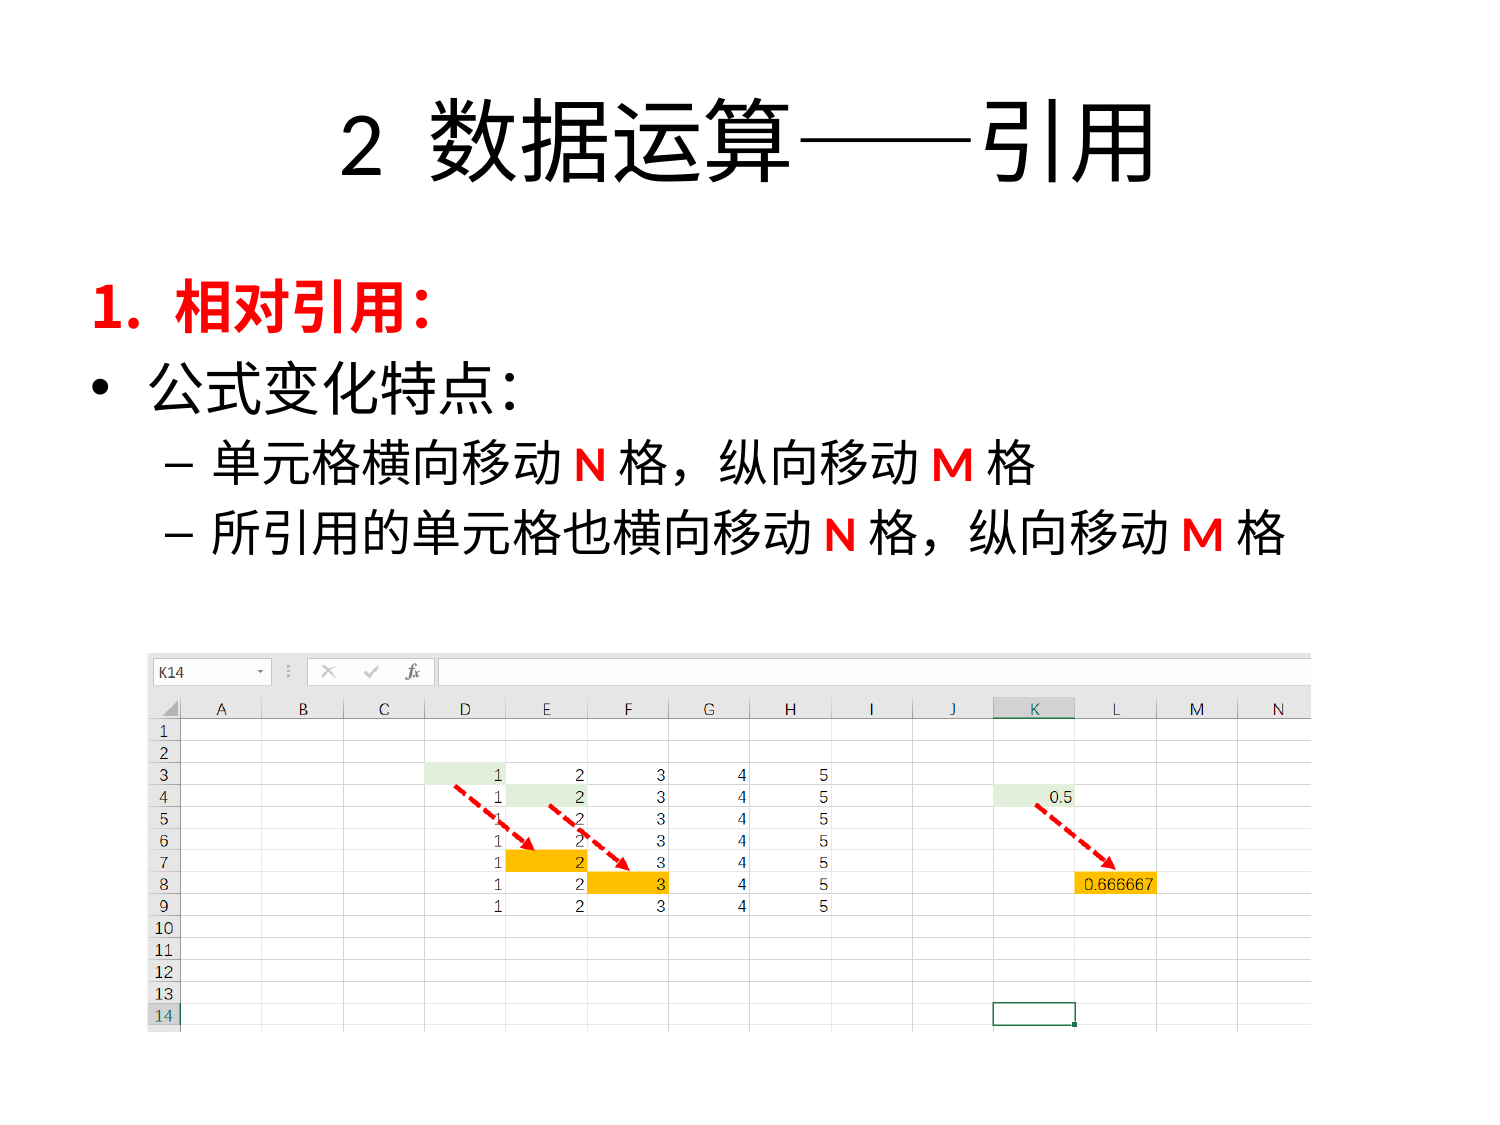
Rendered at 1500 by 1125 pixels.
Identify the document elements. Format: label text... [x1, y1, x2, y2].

picture [147, 653, 1312, 1032]
list 相对引用： 公式变化特点： 单元格横向移动N格，纵向移动M格 所引用的单元格也横向移动N格，纵向移动M格 [75, 262, 1425, 1005]
title 2 数据运算——引用 [75, 45, 1425, 233]
